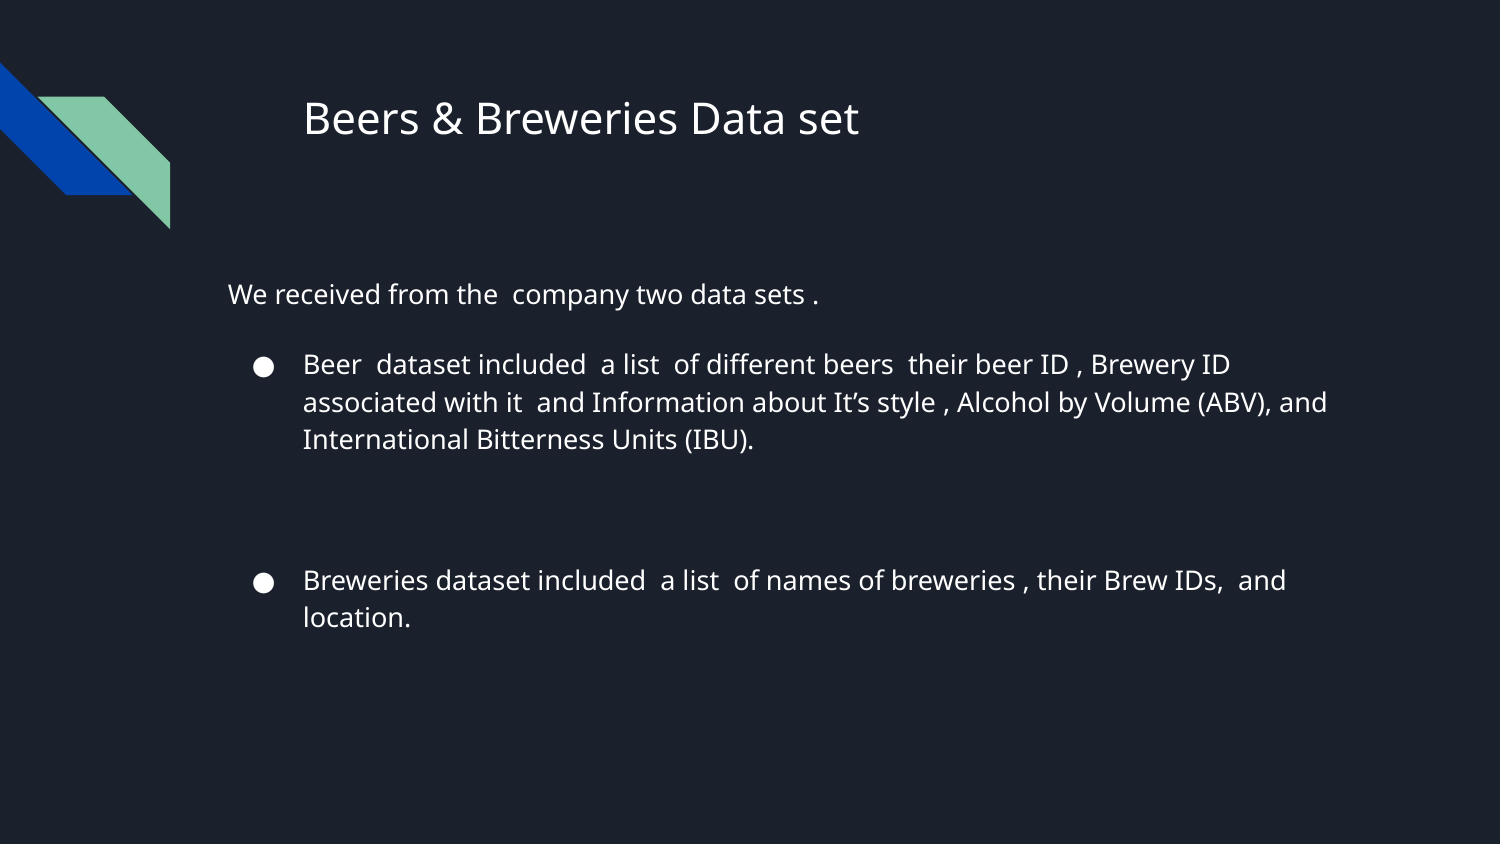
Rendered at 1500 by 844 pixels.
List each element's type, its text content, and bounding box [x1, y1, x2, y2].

title Beers & Breweries Data set [212, 68, 1368, 218]
list We received from the company two data sets . Beer dataset included a list of different beers their beer ID , Brewery ID associated with it and Information about It’s style , Alcohol by Volume (ABV), and International Bitterness Units (IBU). Breweries dataset included a list of names of breweries , their Brew IDs, and location. [212, 257, 1368, 735]
